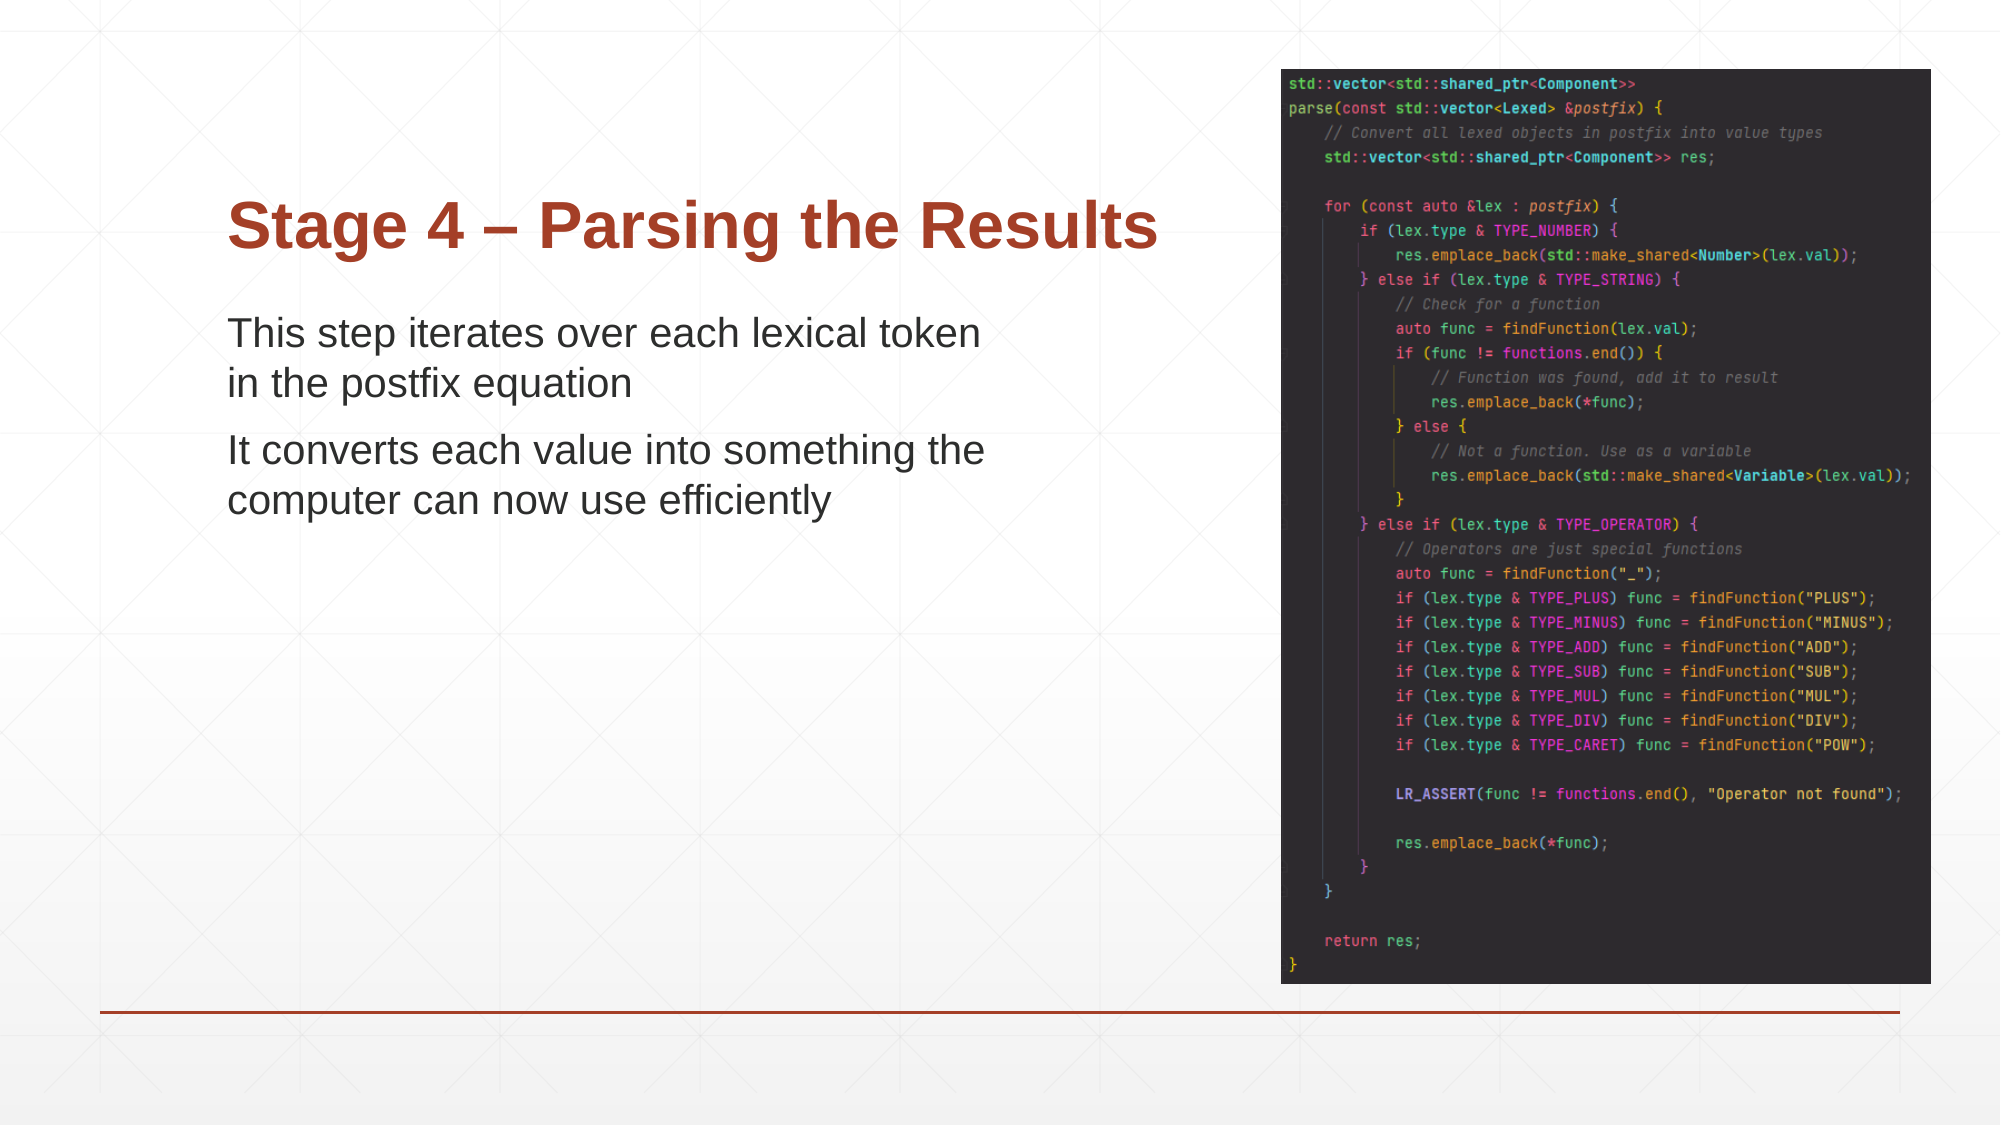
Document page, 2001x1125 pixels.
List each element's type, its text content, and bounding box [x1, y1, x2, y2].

text_box This step iterates over each lexical token in the postfix equation [212, 298, 1038, 414]
picture [1281, 69, 1931, 984]
text_box It converts each value into something the computer can now use efficiently [212, 415, 1038, 531]
title Stage 4 – Parsing the Results [212, 82, 1281, 271]
